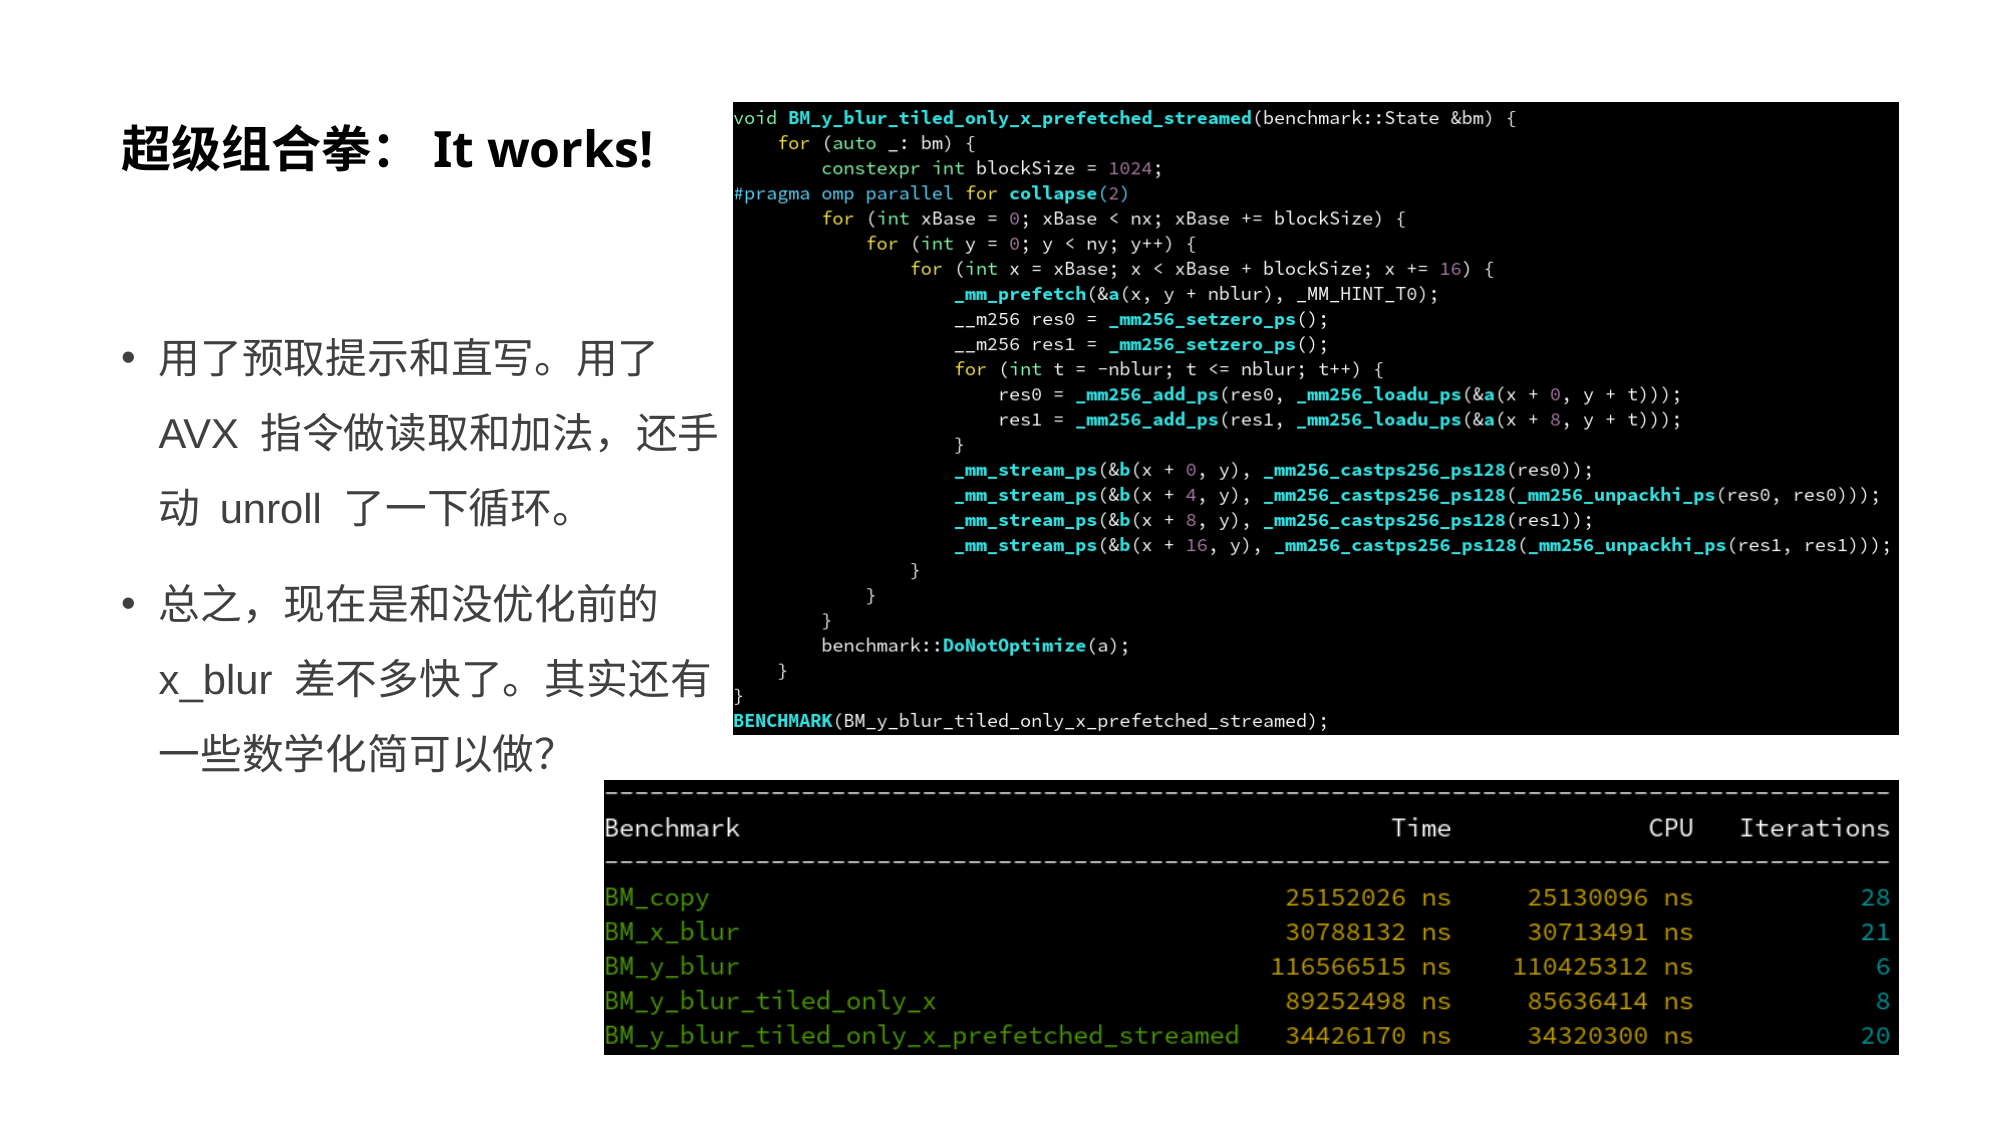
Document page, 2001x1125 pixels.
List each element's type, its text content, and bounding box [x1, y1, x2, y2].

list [733, 102, 1899, 735]
list 用了预取提示和直写。用了 AVX 指令做读取和加法，还手动 unroll 了一下循环。 总之，现在是和没优化前的 x_blur 差不多快了。其实还有一些数学化简可以做？ [106, 299, 749, 1014]
title 超级组合拳：It works! [106, 42, 1832, 260]
picture [604, 780, 1899, 1055]
